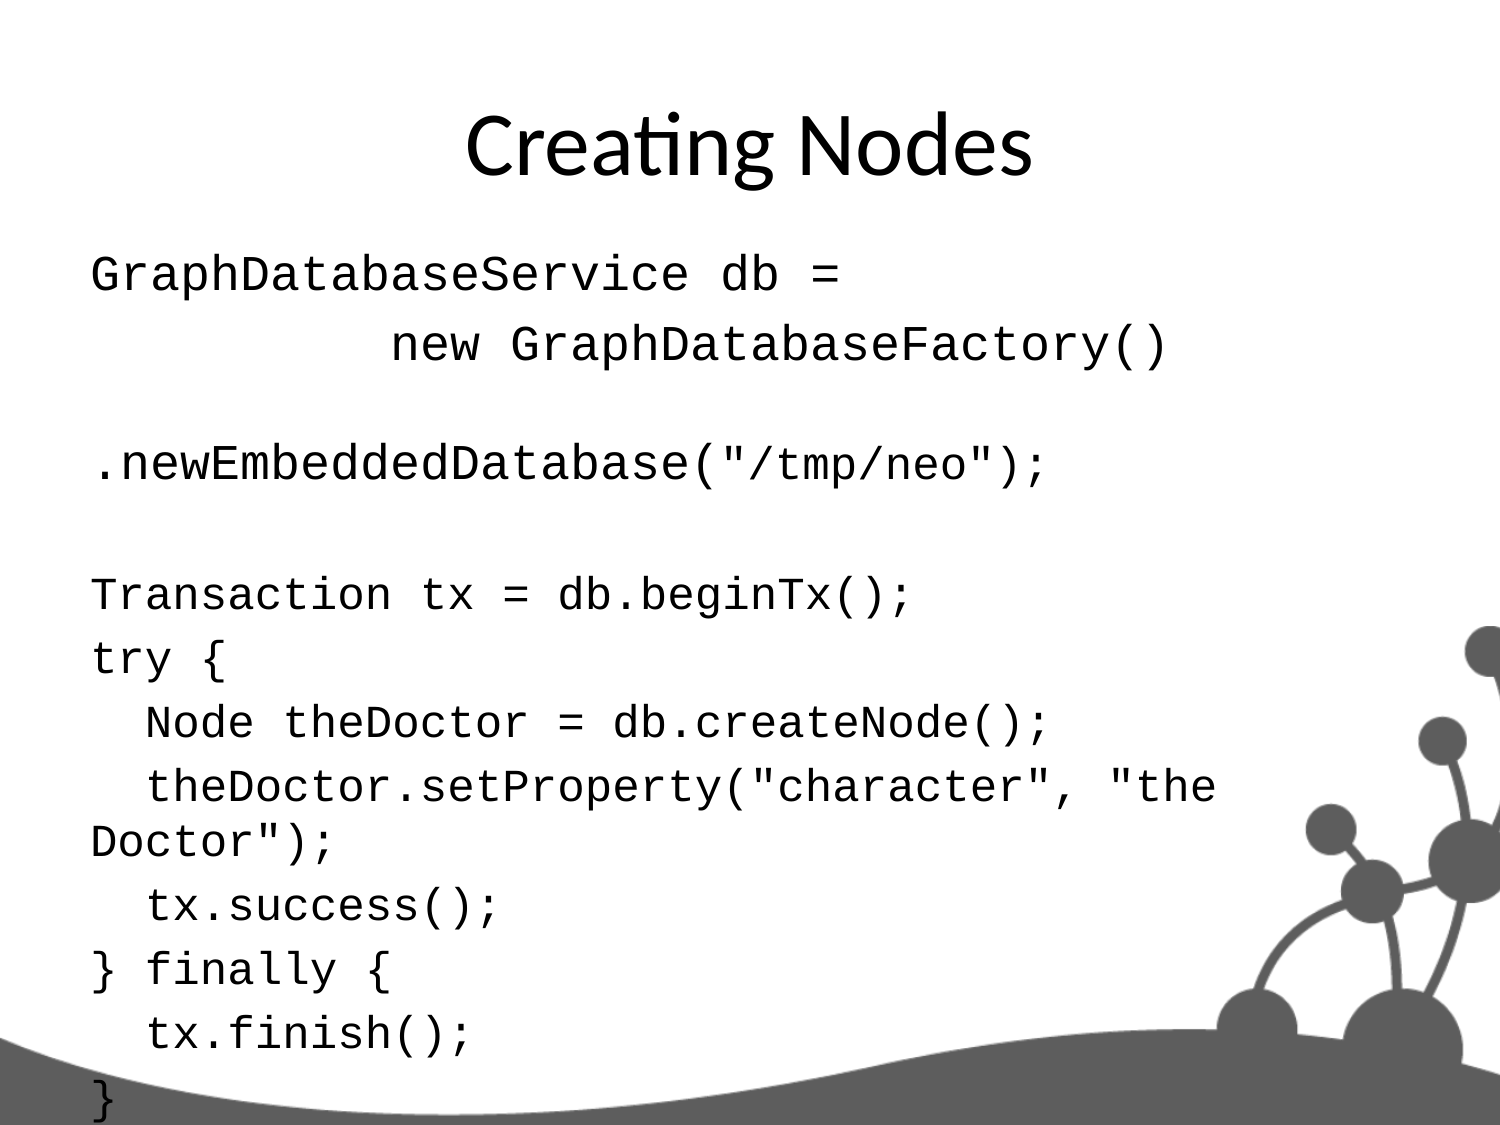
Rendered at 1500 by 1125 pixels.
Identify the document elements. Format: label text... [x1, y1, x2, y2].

list GraphDatabaseService db = new GraphDatabaseFactory() .newEmbeddedDatabase("/tmp/neo"); Transaction tx = db.beginTx(); try { Node theDoctor = db.createNode(); theDoctor.setProperty("character", "the Doctor"); tx.success(); } finally { tx.finish(); } [75, 232, 1425, 1005]
title Creating Nodes [75, 45, 1425, 232]
